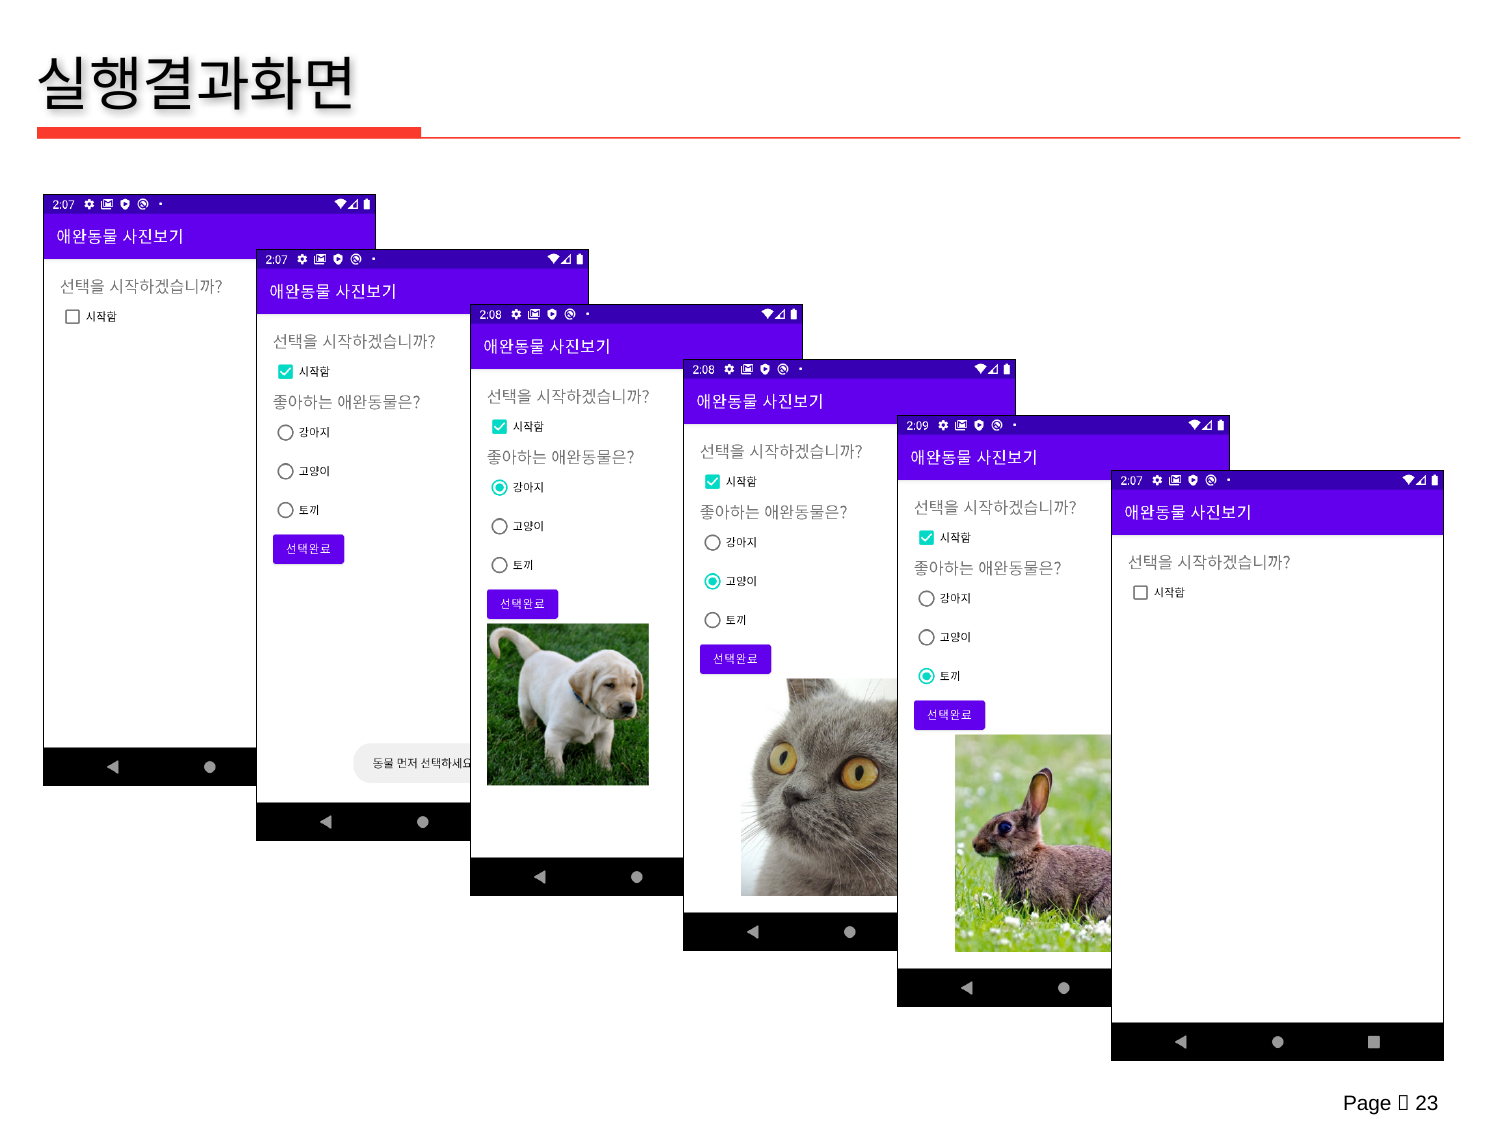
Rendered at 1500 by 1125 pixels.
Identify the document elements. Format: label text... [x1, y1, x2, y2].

title 실행결과화면 [35, 47, 1434, 142]
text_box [683, 359, 1016, 951]
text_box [256, 249, 590, 841]
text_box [1110, 469, 1444, 1061]
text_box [469, 304, 803, 896]
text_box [897, 415, 1231, 1007]
picture [43, 194, 376, 786]
